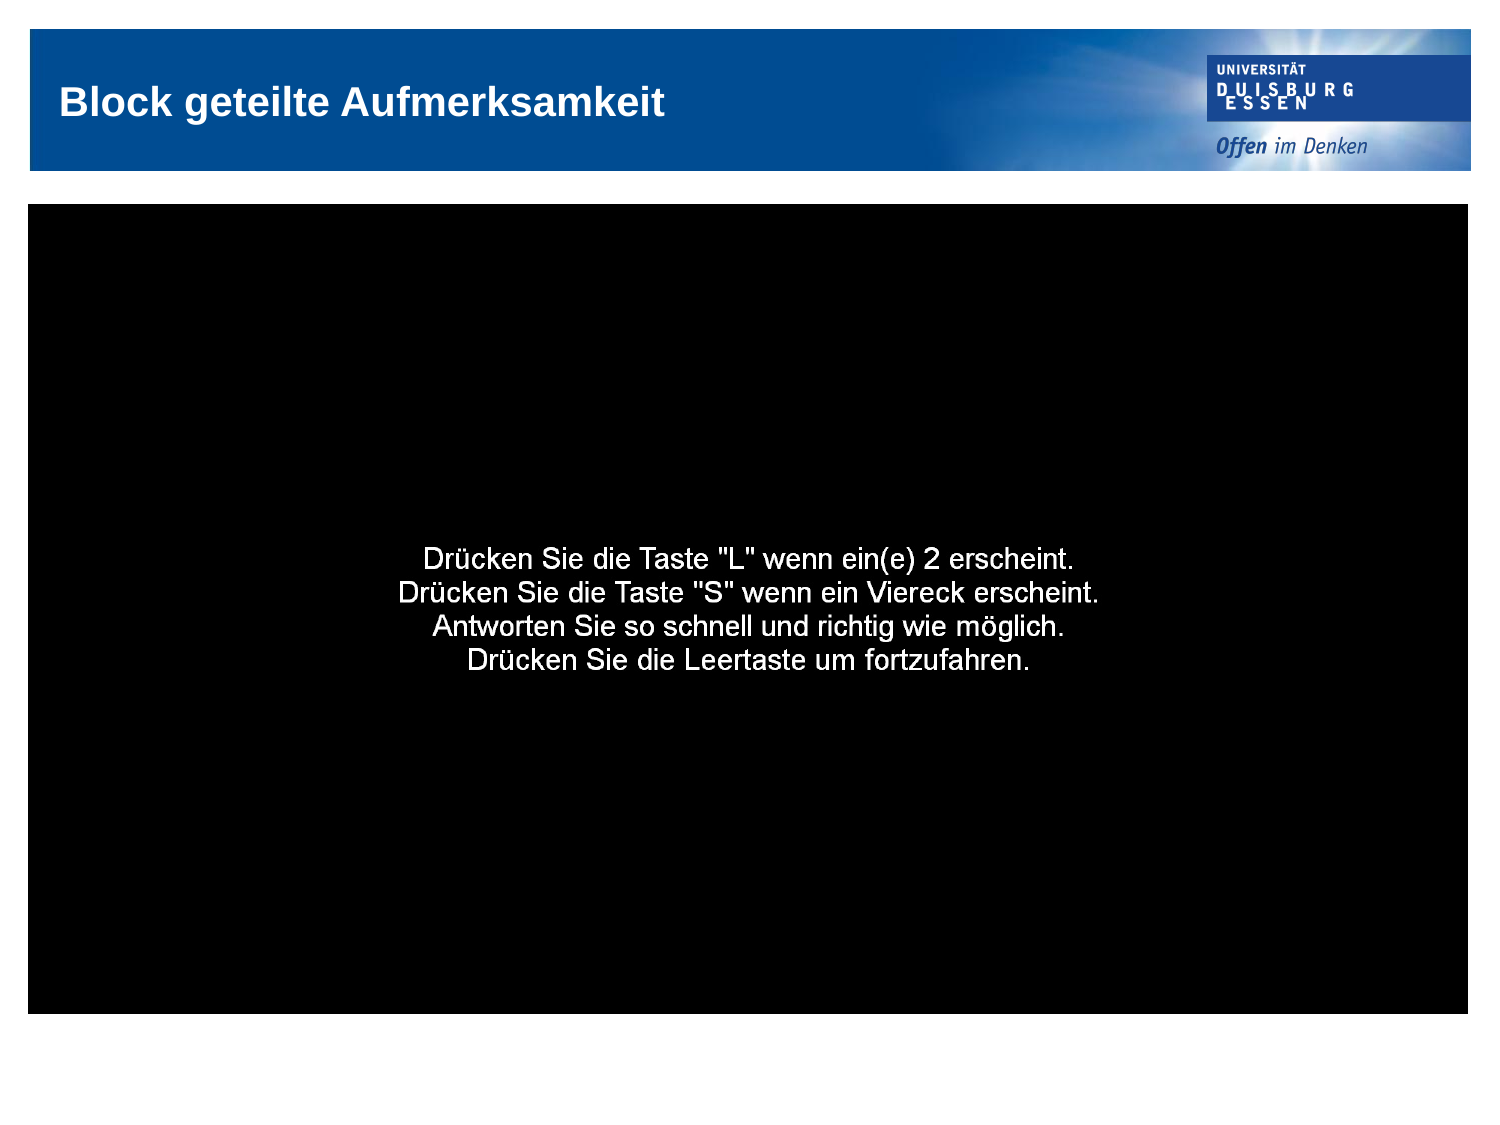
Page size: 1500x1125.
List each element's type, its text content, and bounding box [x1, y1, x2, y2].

picture [28, 204, 1469, 1015]
picture [1152, 29, 1471, 171]
title Block geteilte Aufmerksamkeit [29, 29, 1152, 172]
